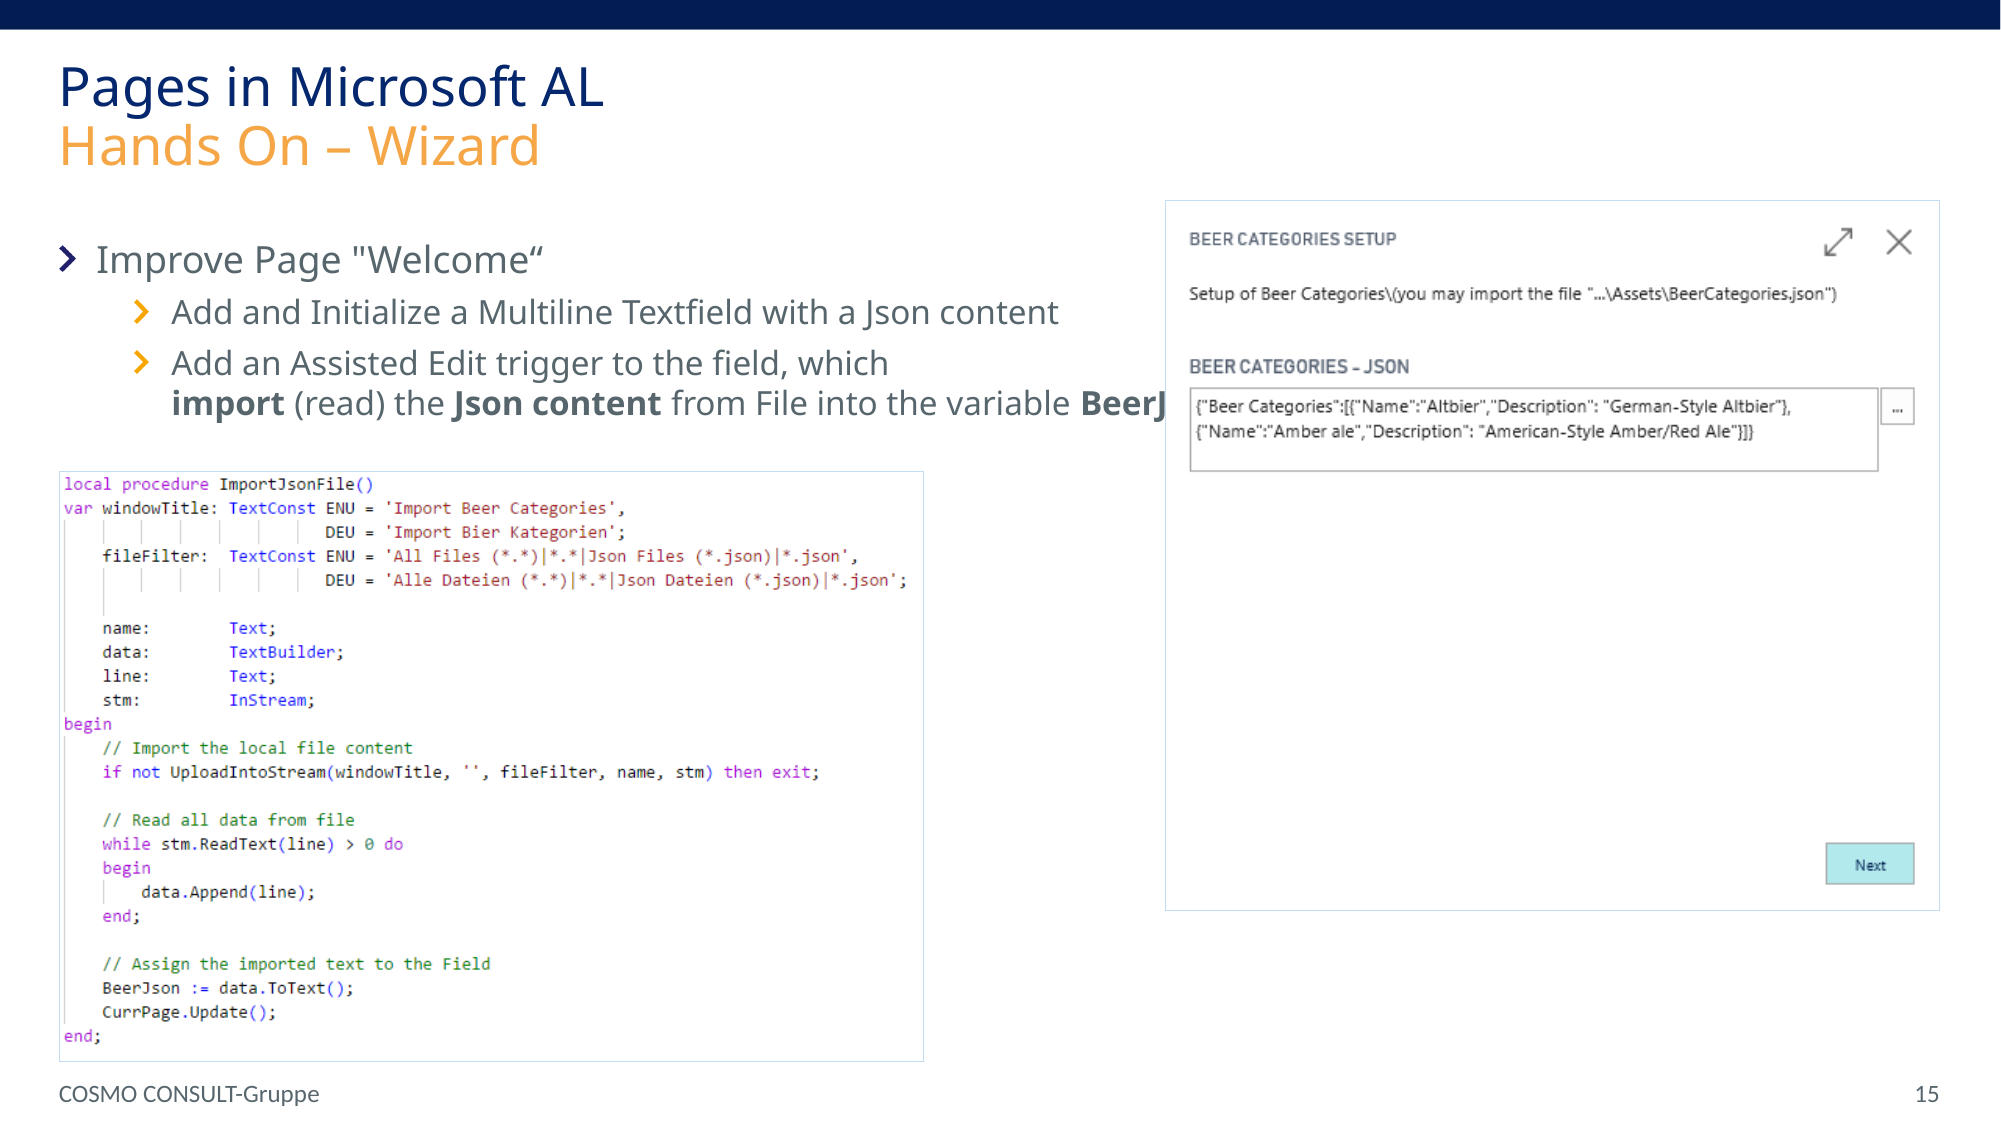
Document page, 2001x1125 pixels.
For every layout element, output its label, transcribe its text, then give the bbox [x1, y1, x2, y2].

picture [58, 471, 924, 1062]
list Improve Page "Welcome“ Add and Initialize a Multiline Textfield with a Json content Add an Assisted Edit trigger to the field, which import (read) the Json content from File into the variable BeerJson : Text [58, 235, 1941, 1040]
title Pages in Microsoft AL Hands On – Wizard [59, 59, 1940, 178]
picture [134, 299, 149, 324]
slide_number 15 [1526, 1062, 1940, 1123]
picture [1164, 200, 1940, 911]
slide_number COSMO CONSULT-Gruppe [59, 1062, 509, 1123]
picture [59, 245, 76, 272]
picture [134, 350, 149, 374]
